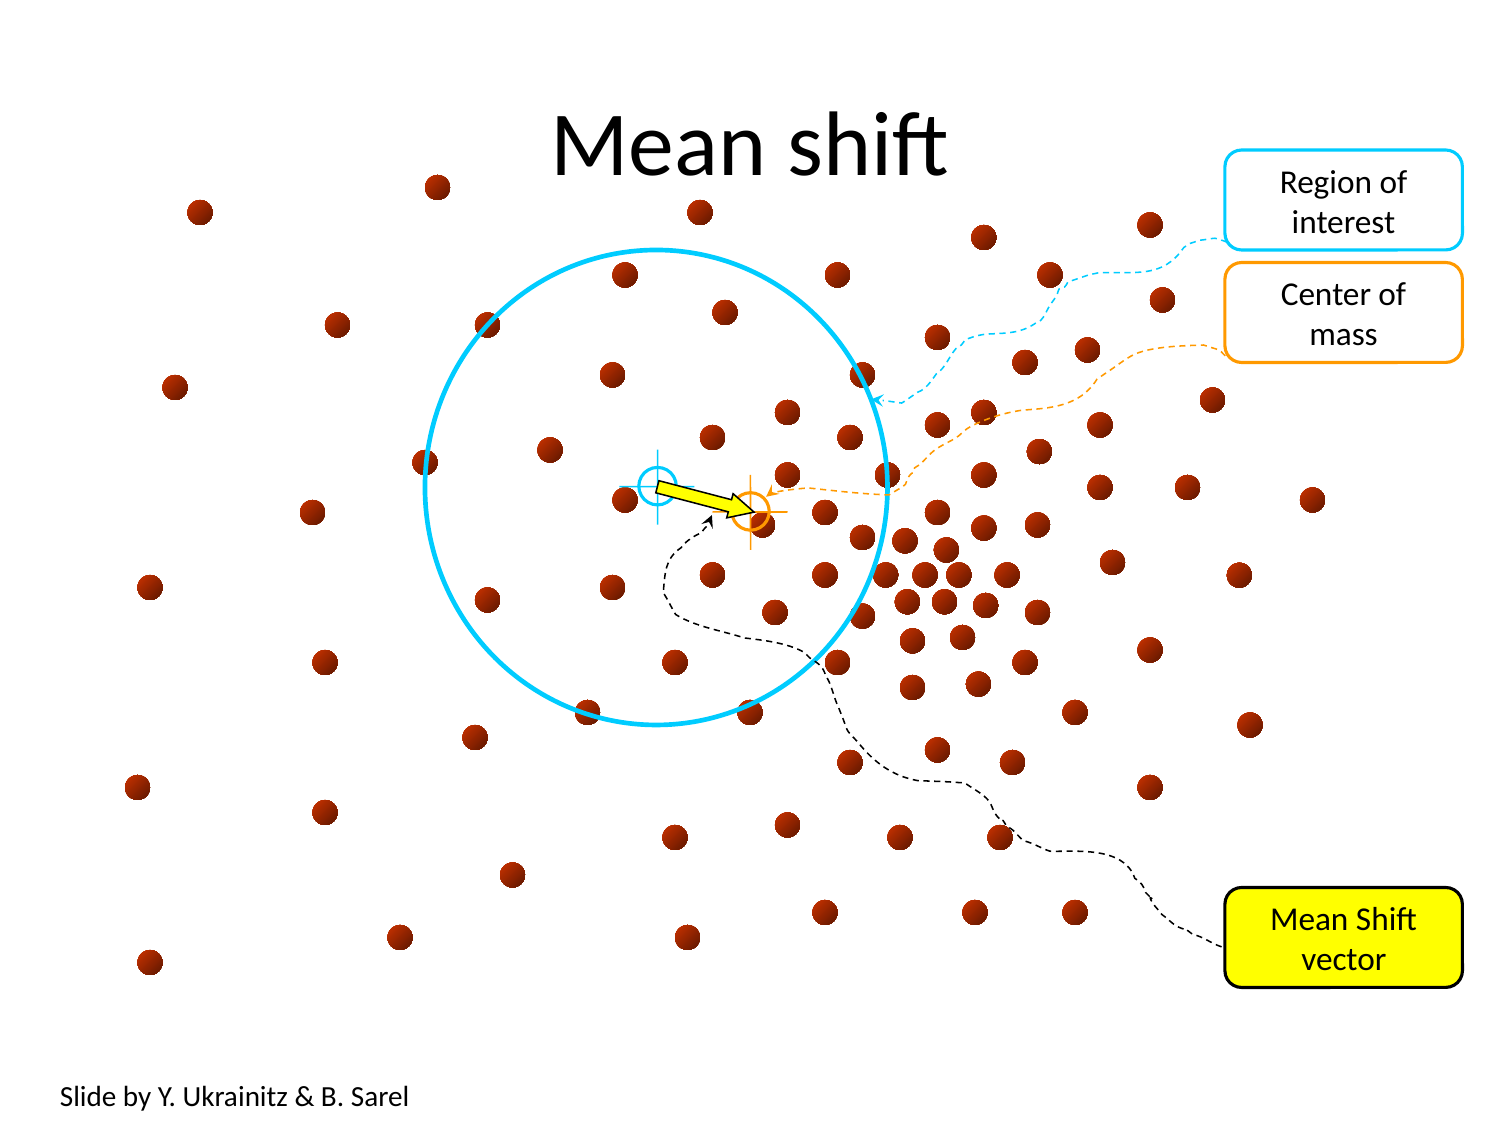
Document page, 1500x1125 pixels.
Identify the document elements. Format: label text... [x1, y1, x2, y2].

text_box [1149, 287, 1175, 313]
text_box [837, 750, 863, 775]
text_box [894, 589, 920, 615]
text_box Slide by Y. Ukrainitz & B. Sarel [45, 1070, 425, 1120]
text_box [887, 825, 913, 850]
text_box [424, 249, 888, 726]
text_box [965, 671, 991, 697]
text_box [712, 474, 788, 551]
text_box [987, 825, 1013, 850]
text_box [1137, 637, 1163, 663]
text_box [1140, 233, 1160, 238]
text_box [924, 412, 950, 438]
text_box [1012, 350, 1038, 376]
text_box Center of mass [1224, 262, 1463, 363]
text_box [971, 515, 997, 541]
text_box [125, 774, 151, 800]
text_box [1175, 474, 1201, 500]
text_box [312, 800, 338, 826]
text_box [1200, 387, 1225, 413]
text_box [137, 575, 163, 601]
text_box [971, 462, 997, 488]
text_box [812, 900, 838, 925]
title Mean shift [75, 45, 1425, 233]
text_box [412, 451, 419, 474]
text_box [905, 675, 925, 693]
text_box [462, 734, 488, 751]
text_box [1025, 600, 1051, 625]
text_box [892, 528, 918, 554]
text_box [850, 666, 1222, 947]
text_box Region of interest [1224, 149, 1463, 250]
text_box [891, 344, 1226, 494]
text_box [1037, 262, 1063, 288]
text_box [137, 950, 163, 976]
text_box [500, 862, 526, 888]
text_box [1226, 562, 1252, 588]
text_box [924, 324, 950, 350]
text_box [387, 924, 413, 950]
text_box [1100, 549, 1126, 575]
text_box [162, 375, 188, 400]
text_box [962, 900, 988, 925]
text_box [971, 399, 997, 423]
text_box [1000, 750, 1025, 774]
text_box Mean Shift vector [1224, 887, 1463, 988]
text_box [973, 592, 999, 618]
text_box [1074, 337, 1100, 363]
text_box [1062, 900, 1088, 925]
text_box [1012, 650, 1038, 676]
text_box [900, 628, 925, 654]
text_box [946, 562, 972, 588]
text_box [1299, 487, 1325, 513]
text_box [932, 589, 957, 615]
text_box [924, 500, 950, 526]
text_box [1087, 474, 1113, 500]
text_box [1137, 774, 1163, 800]
text_box [300, 500, 325, 526]
text_box [1087, 412, 1113, 438]
text_box [675, 924, 700, 950]
text_box [971, 233, 997, 250]
text_box [774, 812, 800, 838]
text_box [662, 825, 688, 850]
text_box [950, 624, 976, 650]
text_box [1062, 699, 1088, 725]
text_box [1026, 439, 1052, 465]
text_box [324, 312, 350, 338]
text_box [933, 537, 959, 563]
text_box [312, 650, 338, 676]
text_box [891, 563, 899, 587]
text_box [891, 238, 1228, 404]
text_box [994, 562, 1020, 588]
text_box [1237, 712, 1263, 738]
text_box [1025, 512, 1051, 538]
text_box [912, 562, 938, 588]
